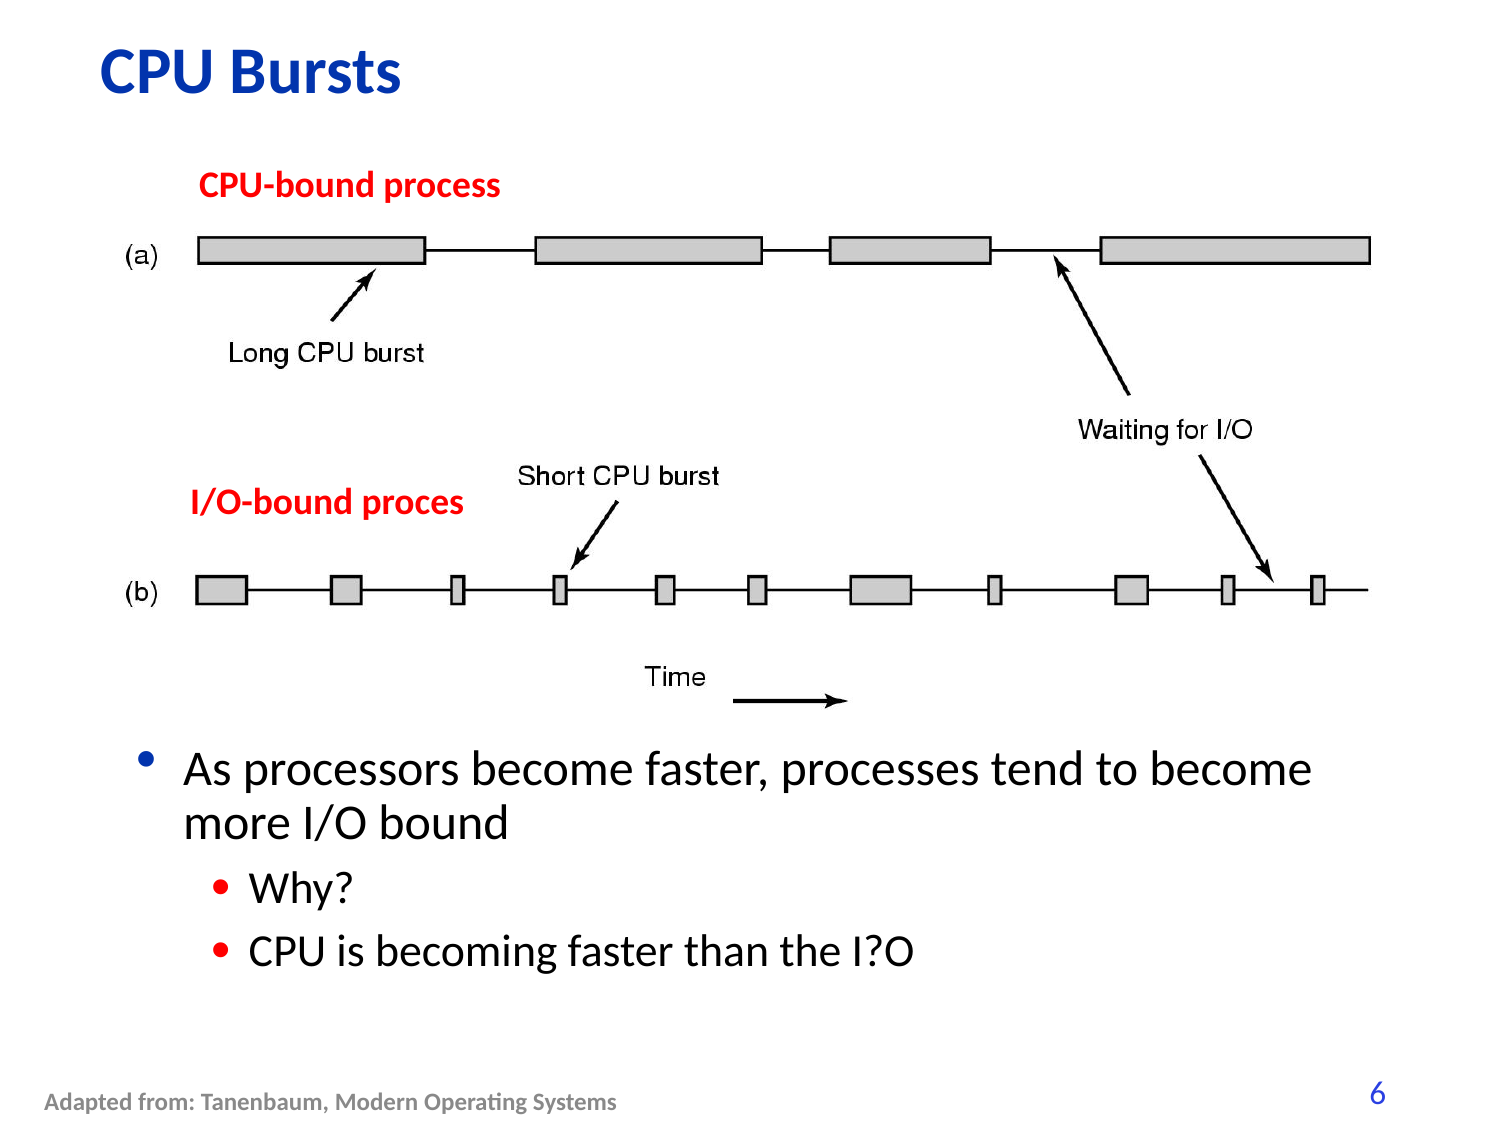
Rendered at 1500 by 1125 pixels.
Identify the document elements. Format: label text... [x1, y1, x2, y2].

text_box Adapted from: Tanenbaum, Modern Operating Systems [29, 1082, 668, 1120]
list As processors become faster, processes tend to become more I/O bound Why? CPU is becoming faster than the I?O [121, 735, 1422, 1018]
text_box CPU-bound process [184, 152, 517, 212]
picture [121, 217, 1379, 723]
title CPU Bursts [85, 28, 1261, 117]
